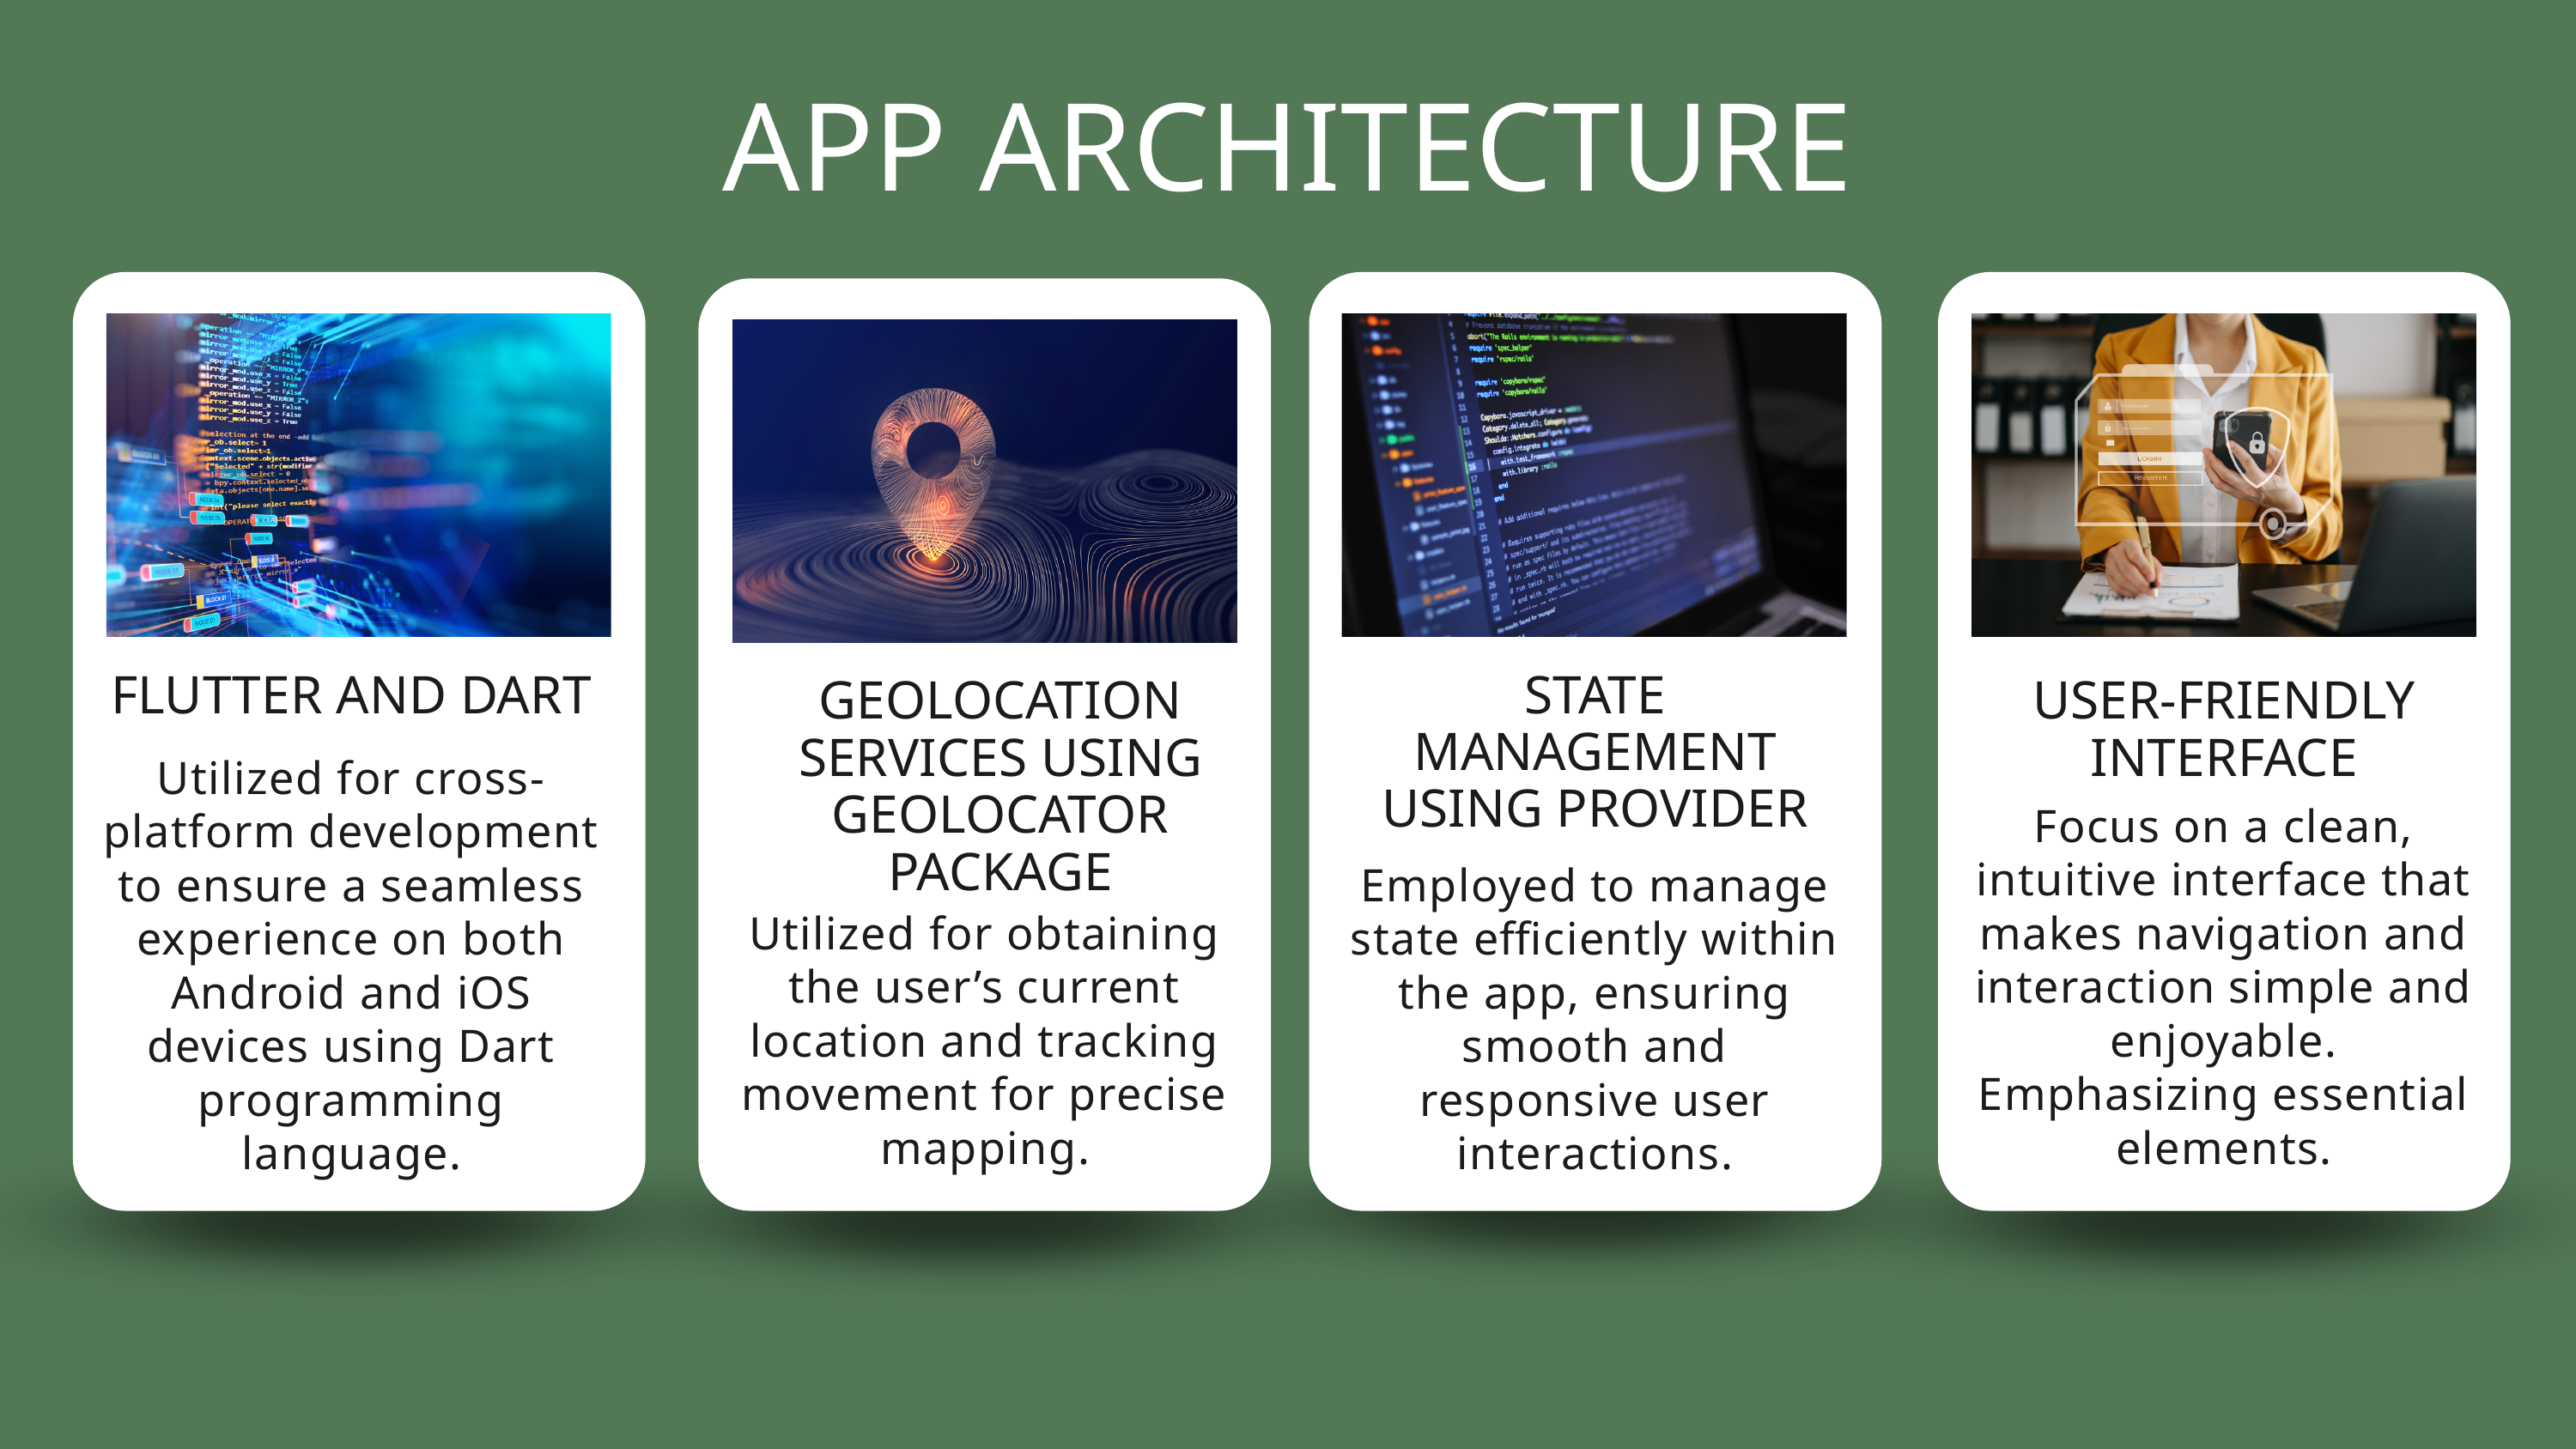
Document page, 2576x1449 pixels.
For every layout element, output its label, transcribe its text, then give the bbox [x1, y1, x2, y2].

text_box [732, 319, 1238, 643]
text_box [1174, 1118, 2014, 1304]
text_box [1971, 313, 2477, 637]
text_box [0, 1128, 780, 1314]
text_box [698, 278, 1272, 1211]
text_box [565, 1217, 1406, 1315]
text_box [72, 271, 646, 1211]
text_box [1309, 271, 1882, 1211]
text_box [1937, 271, 2511, 1211]
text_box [106, 313, 611, 637]
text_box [1341, 313, 1847, 637]
text_box [1804, 1128, 2576, 1315]
text_box APP ARCHITECTURE [351, 82, 2225, 216]
